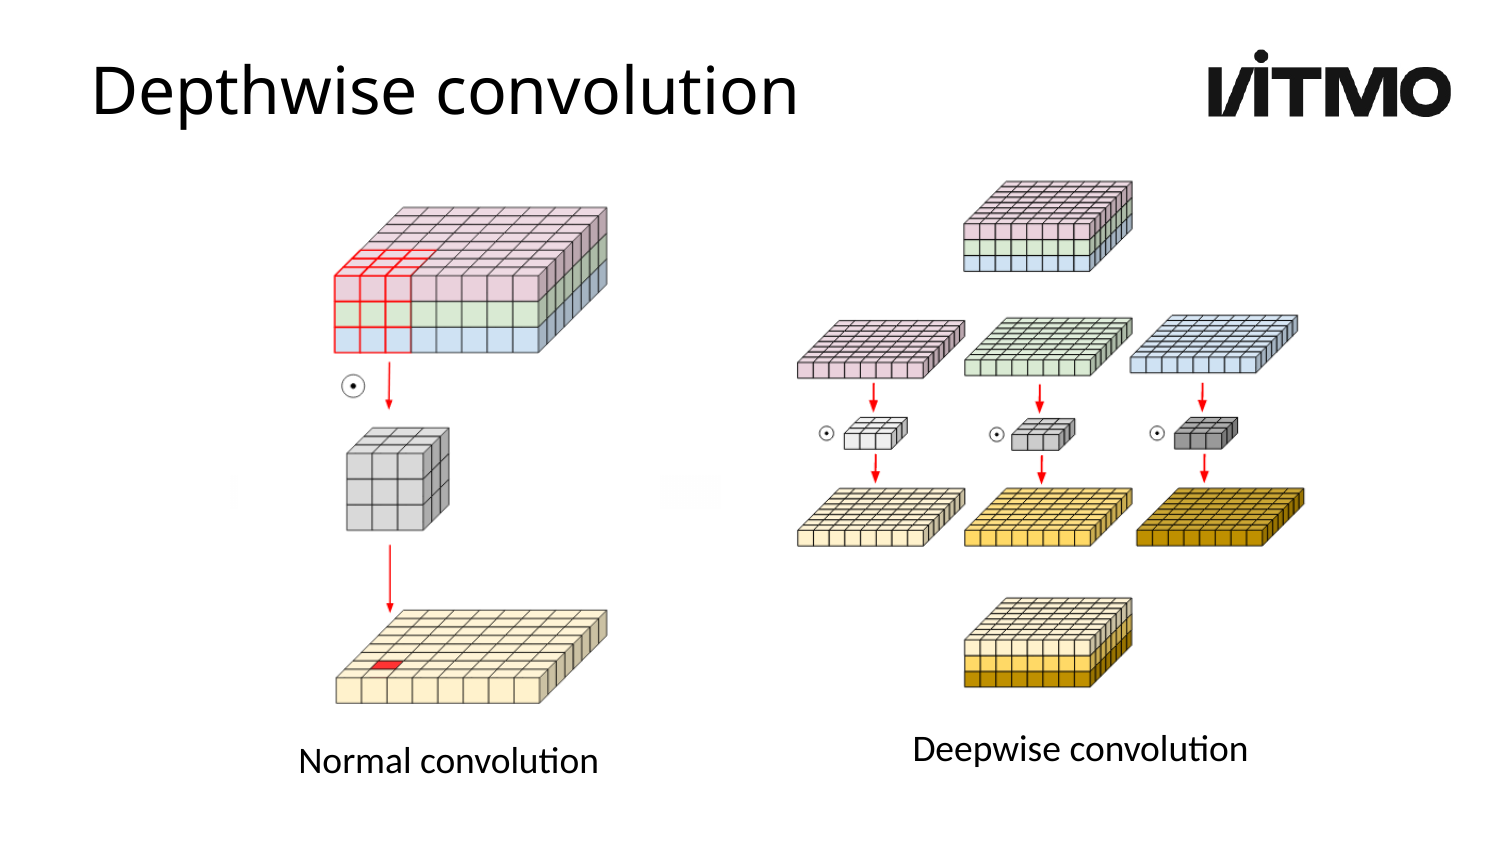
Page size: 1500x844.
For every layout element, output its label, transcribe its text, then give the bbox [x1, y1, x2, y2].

title Depthwise convolution [75, 50, 1195, 137]
picture [0, 0, 1500, 844]
text_box Deepwise convolution [897, 716, 1298, 776]
text_box Normal convolution [283, 729, 684, 789]
